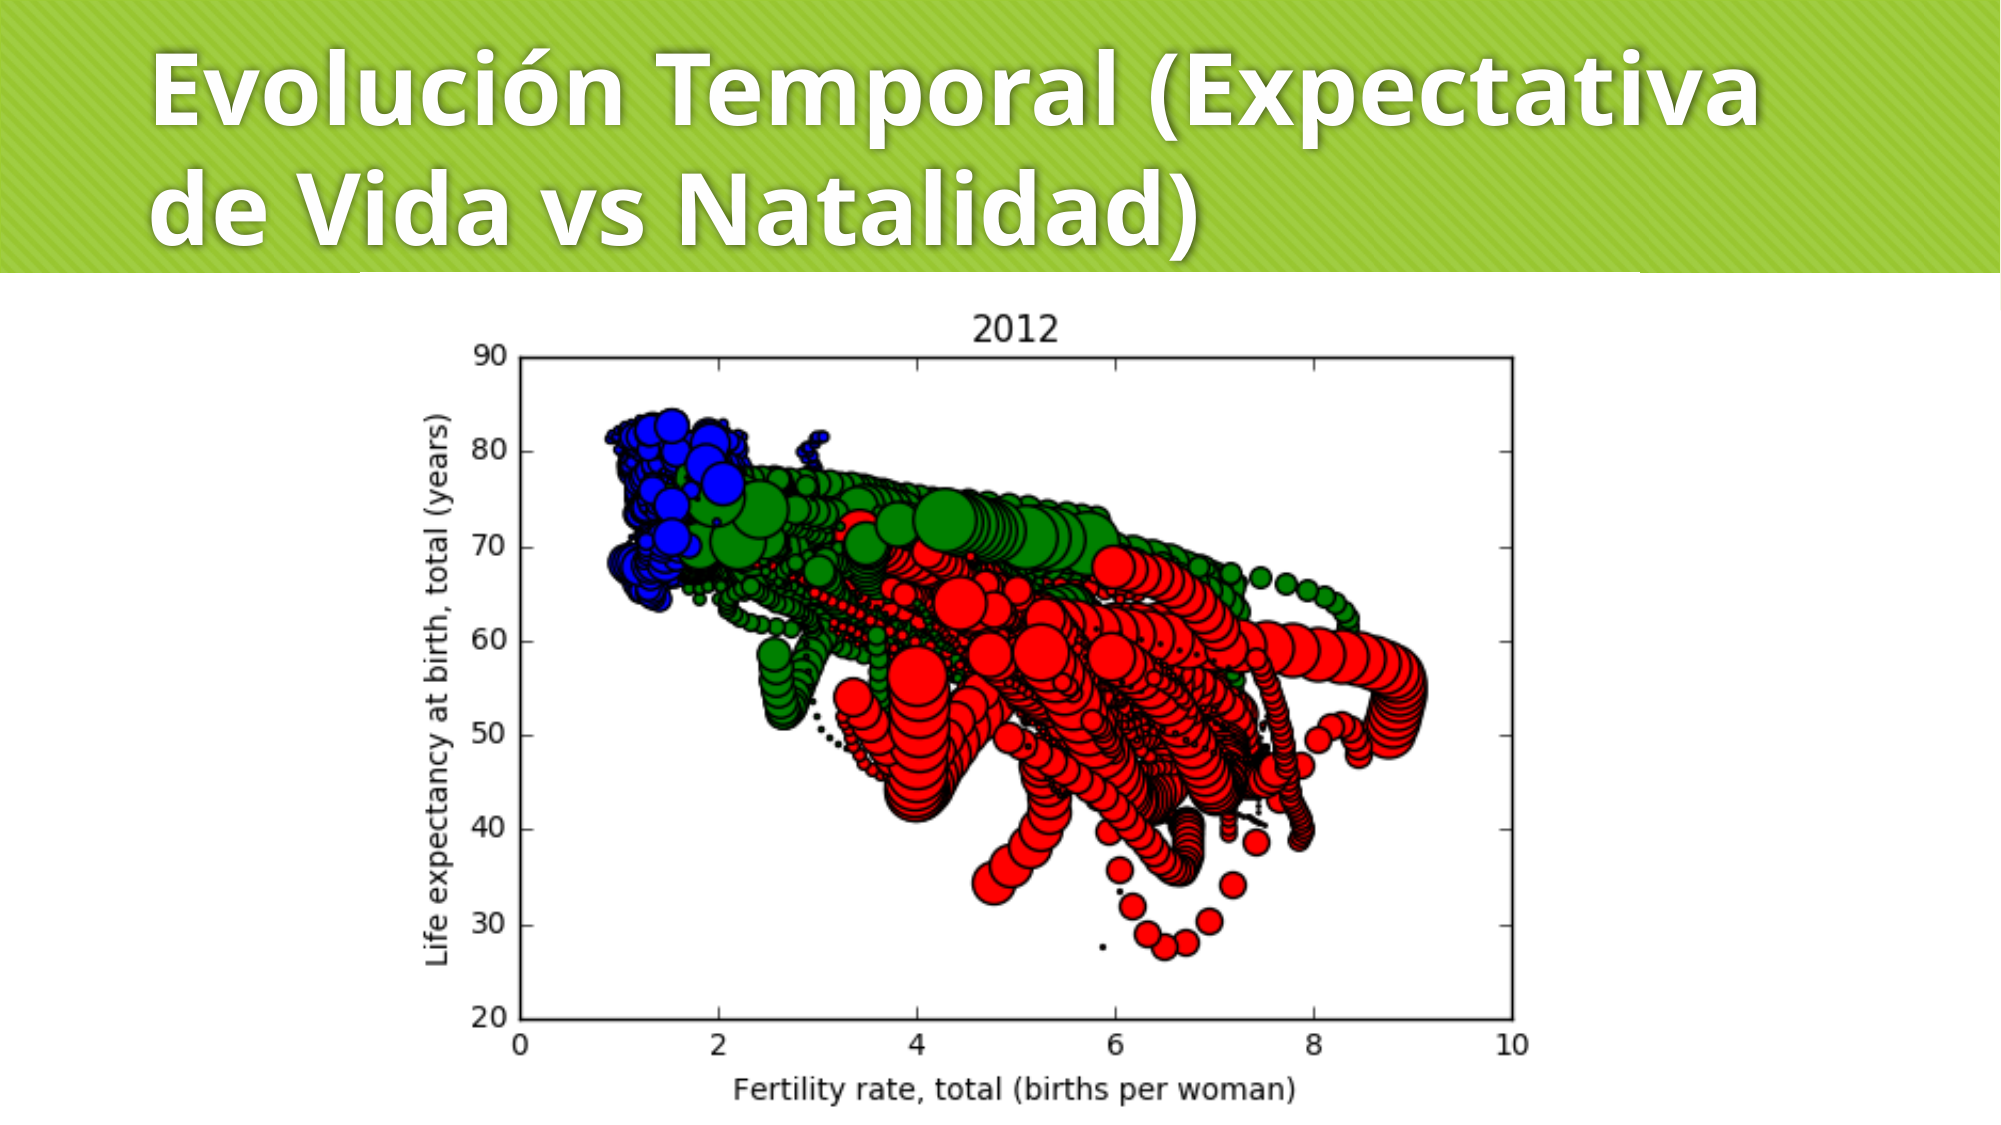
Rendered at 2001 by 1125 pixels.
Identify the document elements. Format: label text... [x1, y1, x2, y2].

picture [0, 272, 2000, 1125]
title Evolución Temporal (Expectativa de Vida vs Natalidad) [132, 113, 1868, 272]
